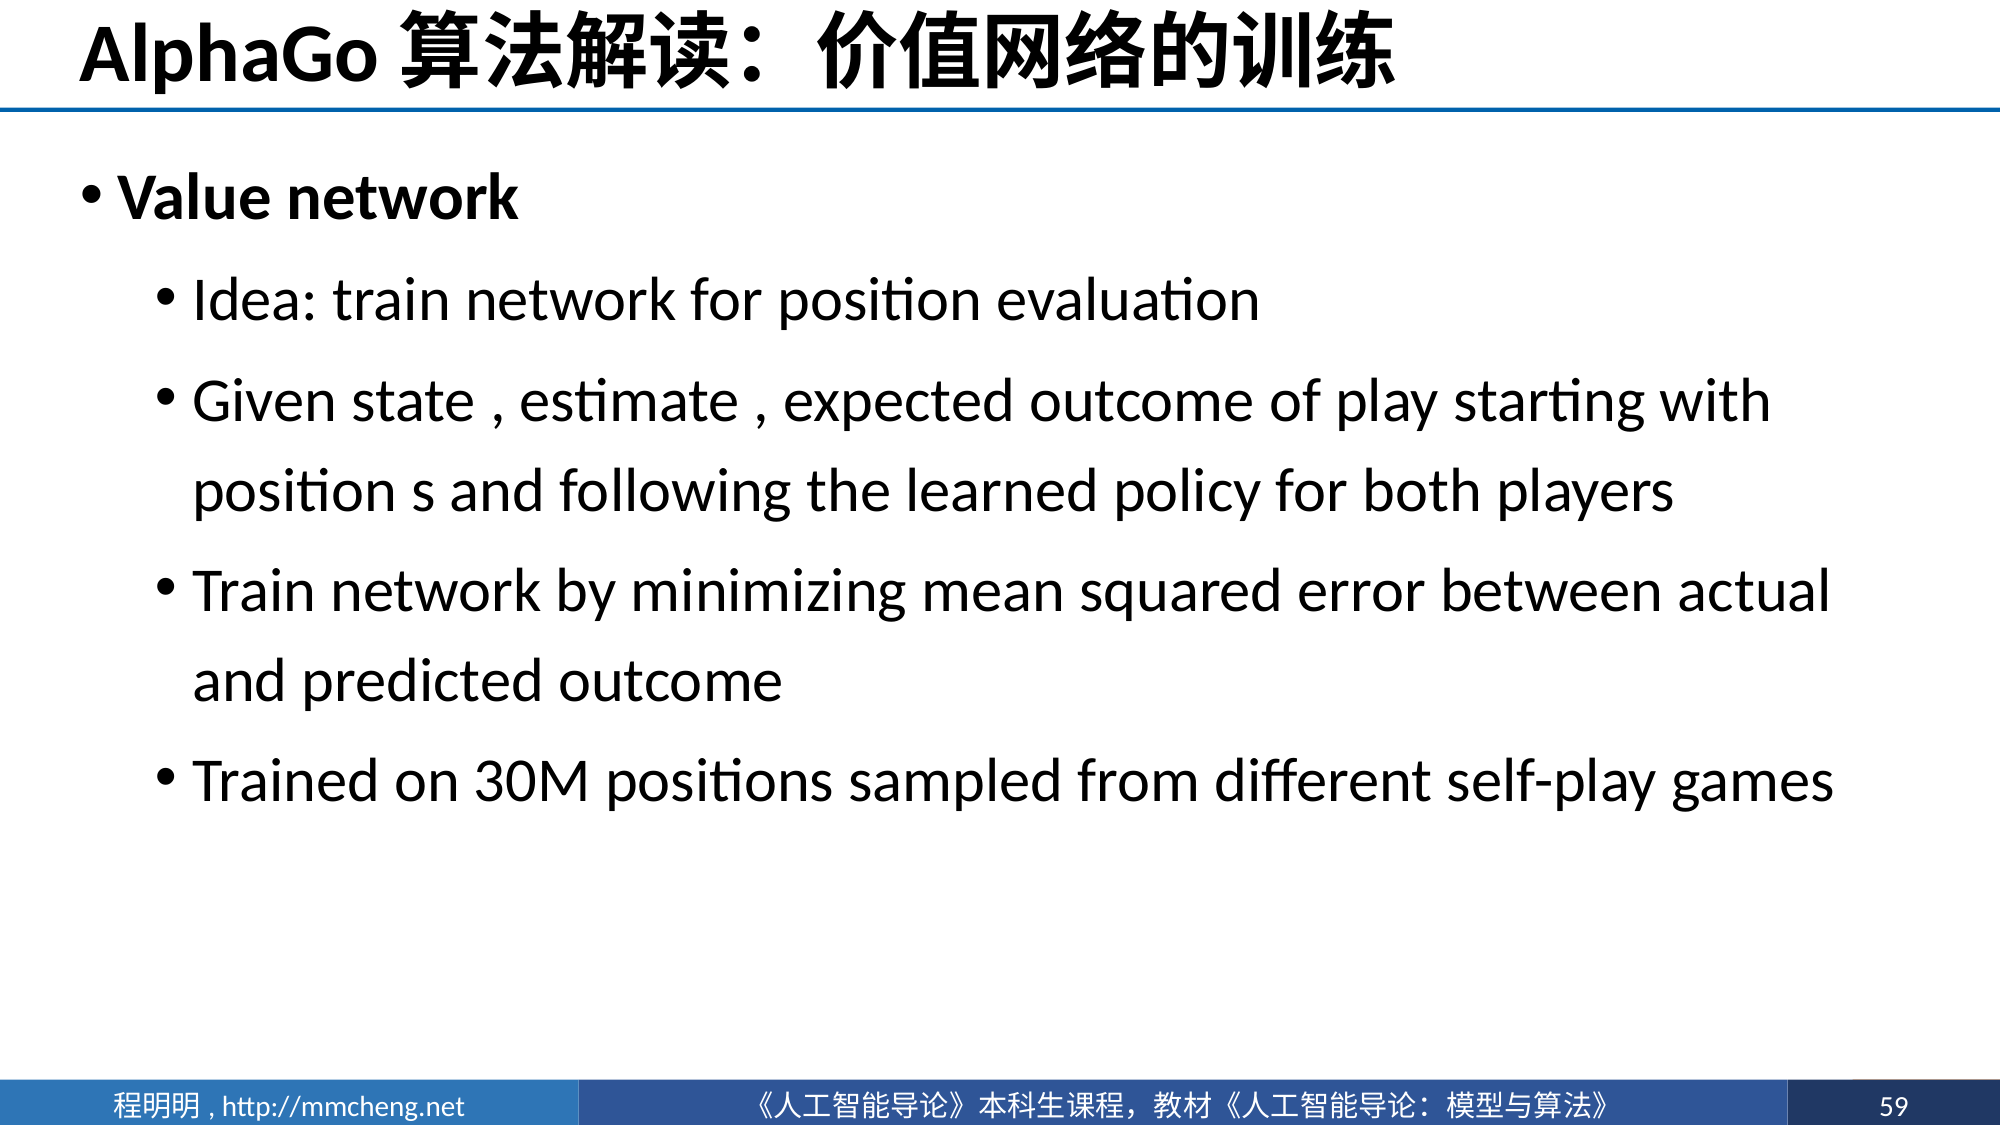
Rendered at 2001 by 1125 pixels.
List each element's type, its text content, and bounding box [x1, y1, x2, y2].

title AlphaGo算法解读：价值网络的训练 [64, 0, 2000, 110]
